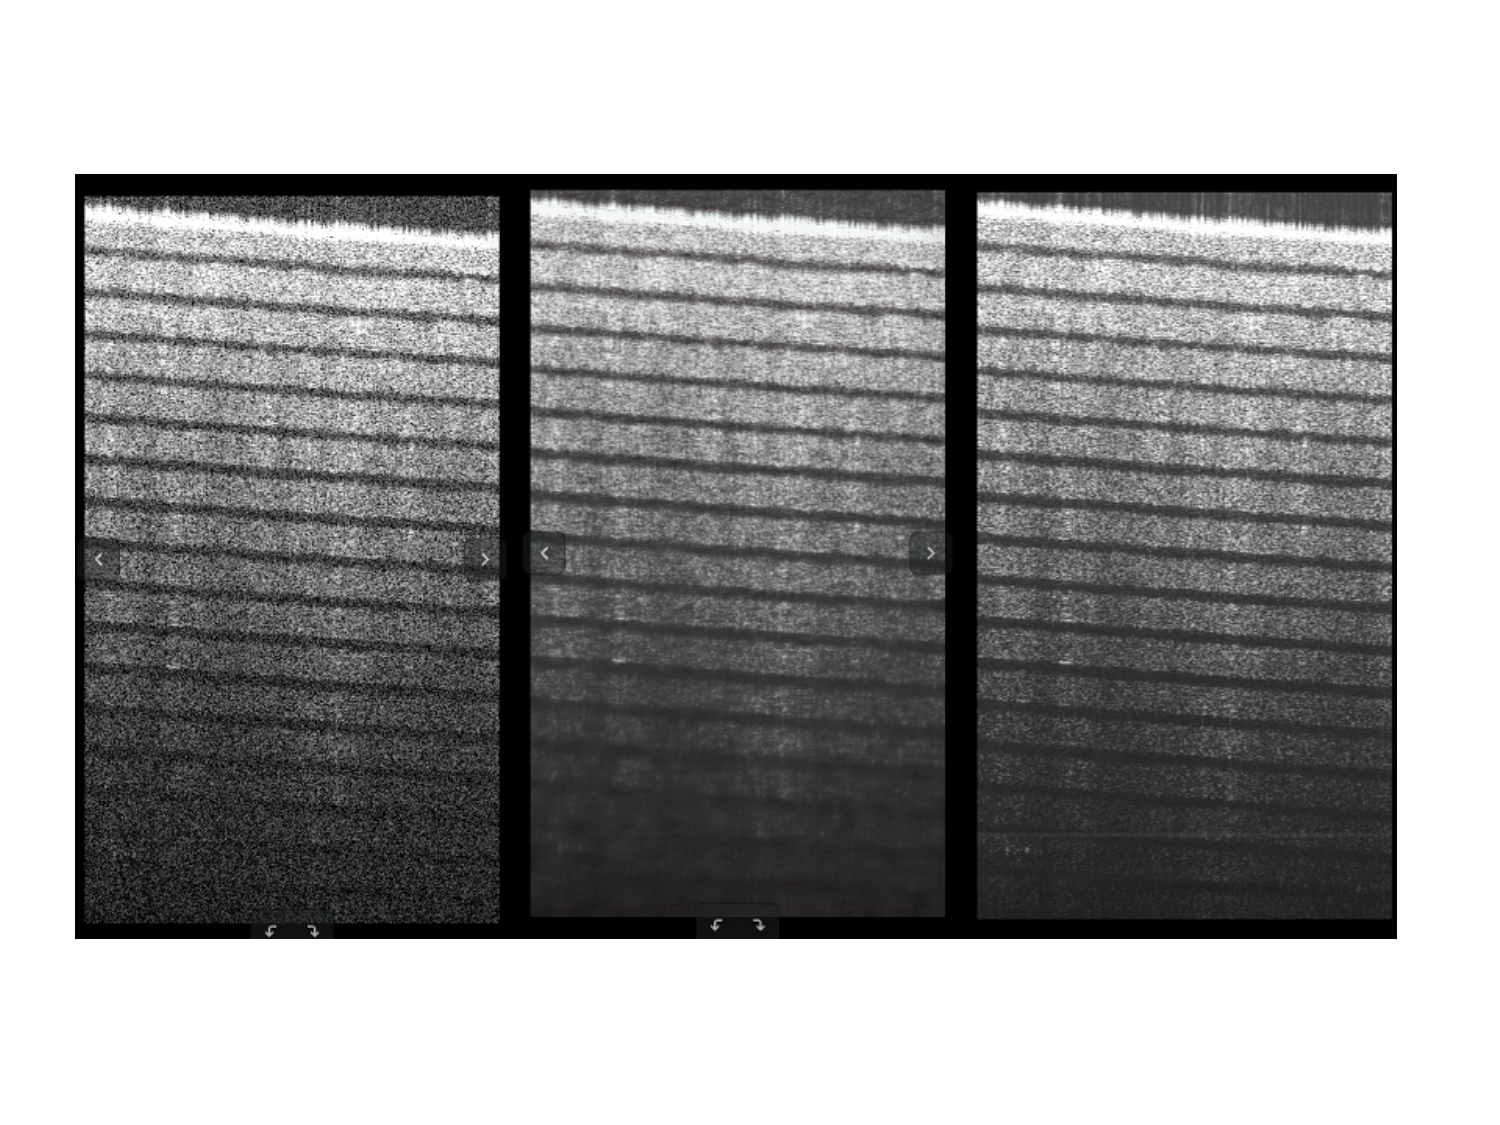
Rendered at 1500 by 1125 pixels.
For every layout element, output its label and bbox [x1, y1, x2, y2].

picture [74, 174, 1398, 940]
